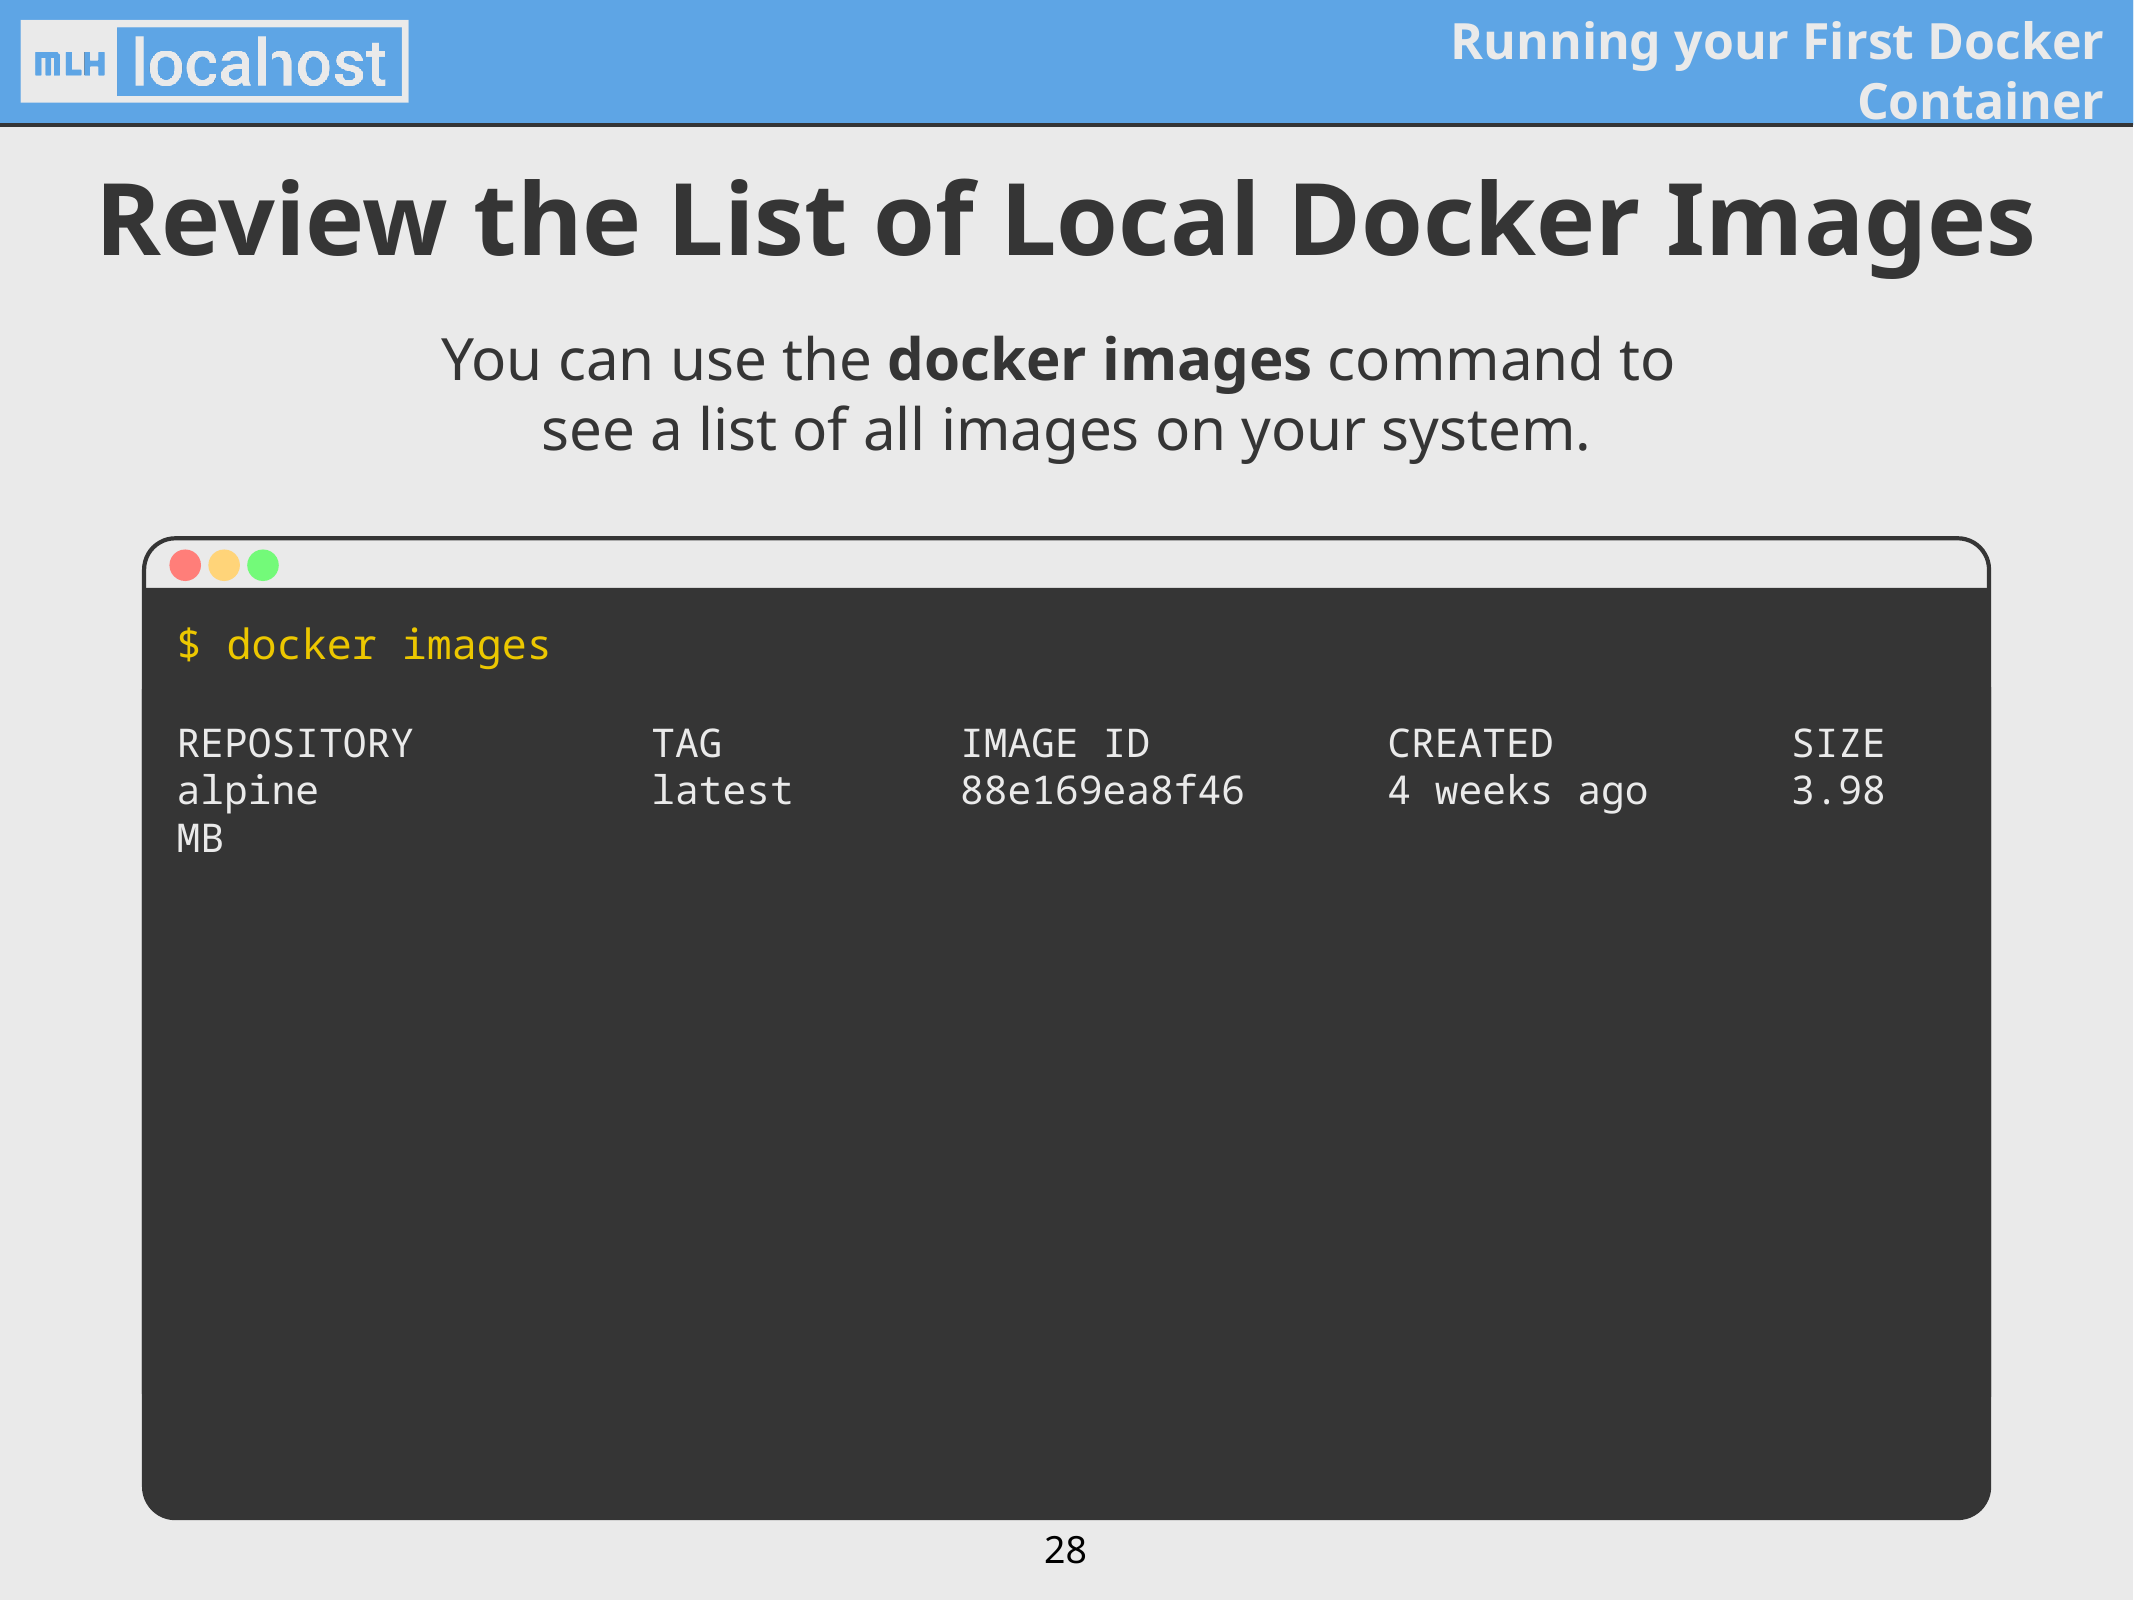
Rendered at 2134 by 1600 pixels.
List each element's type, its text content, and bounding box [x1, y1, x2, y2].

slide_number ‹#› [1034, 1525, 1097, 1585]
list Running your First Docker Container [1183, 34, 2114, 106]
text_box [143, 538, 1990, 1519]
text_box You can use the docker images command to see a list of all images on your system. [58, 313, 2075, 489]
picture [20, 19, 410, 104]
text_box [0, 0, 2134, 124]
text_box Review the List of Local Docker Images [57, 146, 2077, 299]
